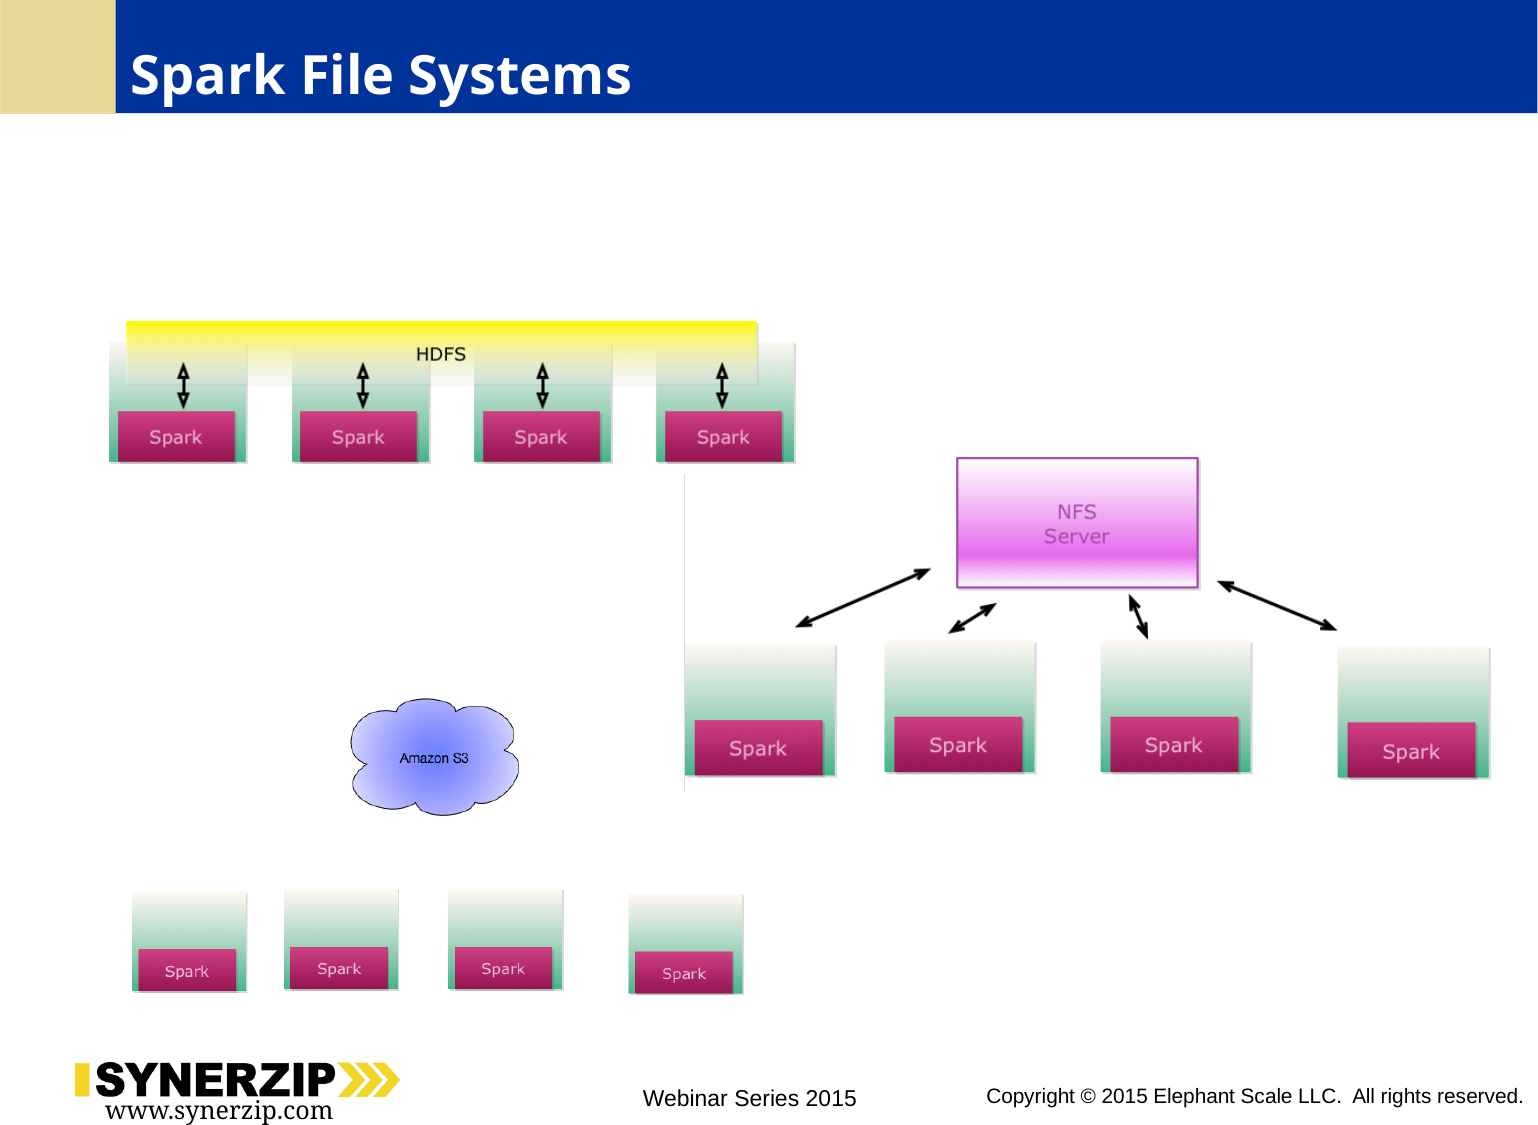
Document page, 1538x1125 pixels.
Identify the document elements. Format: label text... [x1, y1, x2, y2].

picture [0, 0, 115, 114]
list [100, 199, 806, 587]
picture [123, 446, 1503, 1004]
picture [75, 1062, 400, 1097]
title Spark File Systems [115, 0, 1538, 114]
